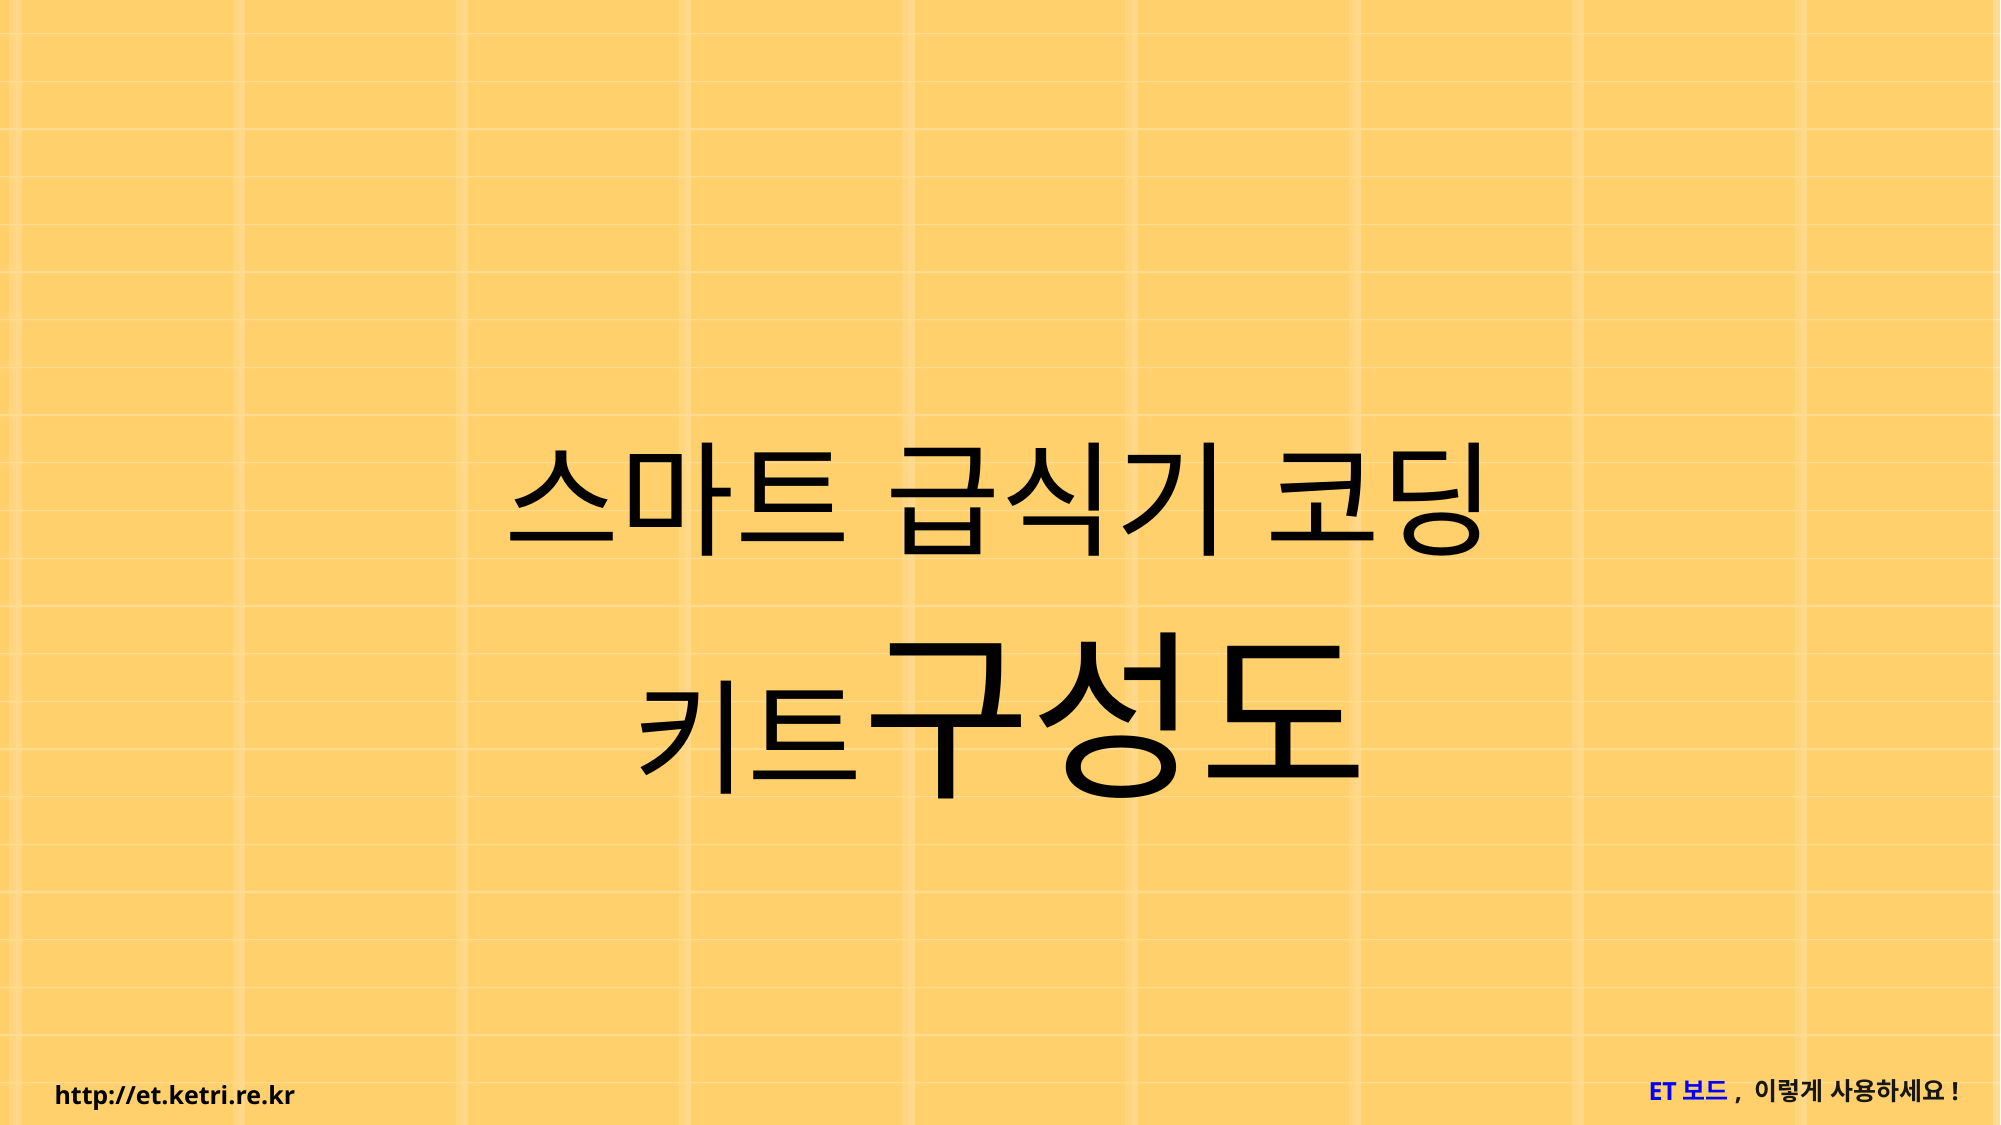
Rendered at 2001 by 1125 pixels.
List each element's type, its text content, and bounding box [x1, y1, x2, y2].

picture [0, 0, 2000, 1125]
text_box 스마트 급식기 코딩 키트구성도 [222, 313, 1778, 829]
